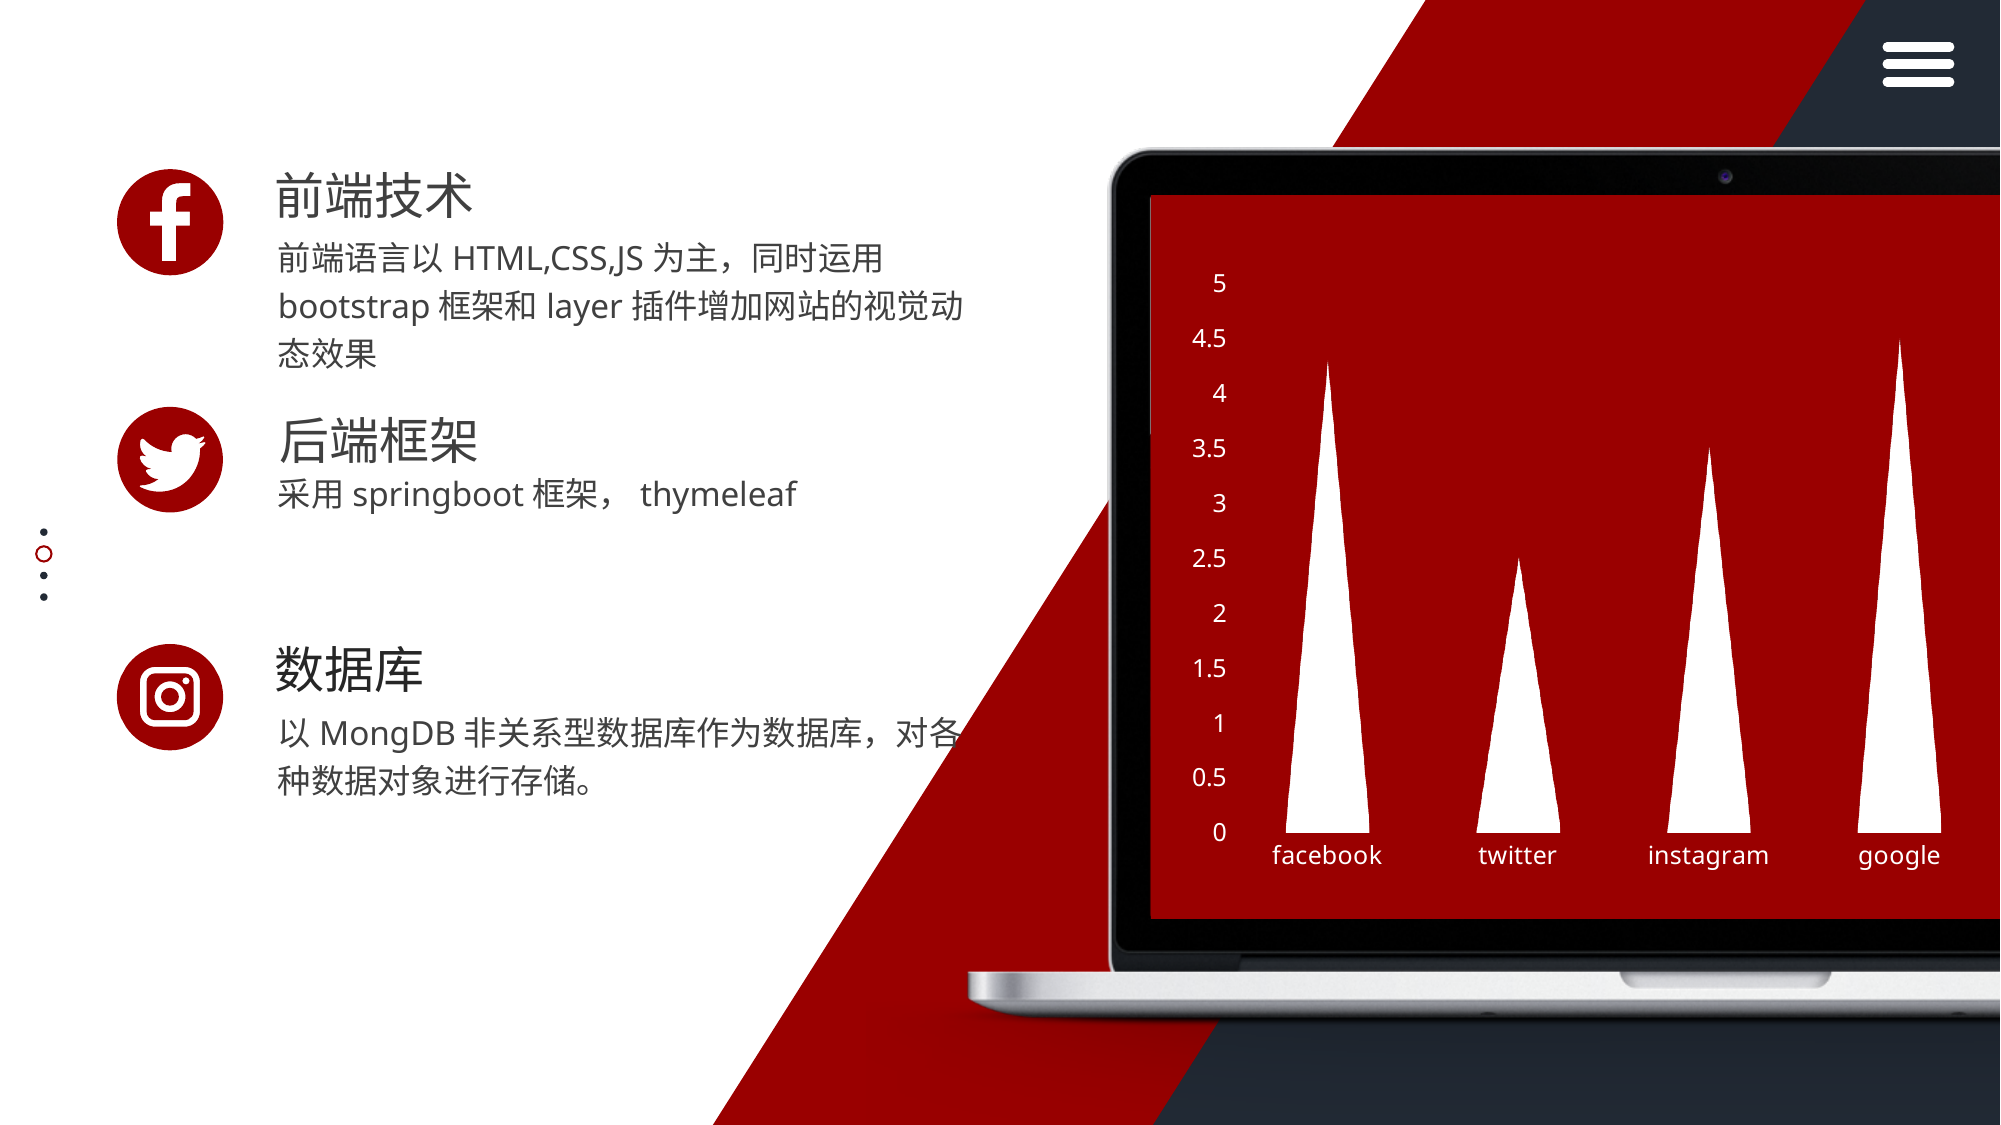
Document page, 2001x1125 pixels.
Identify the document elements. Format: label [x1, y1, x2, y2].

text_box [1775, 0, 2000, 147]
text_box [1331, 0, 1867, 147]
text_box [117, 384, 866, 521]
text_box [866, 147, 2000, 1125]
text_box [117, 138, 1057, 330]
text_box [116, 613, 866, 805]
text_box [1887, 46, 1950, 83]
text_box [36, 528, 52, 601]
text_box [711, 881, 866, 1125]
